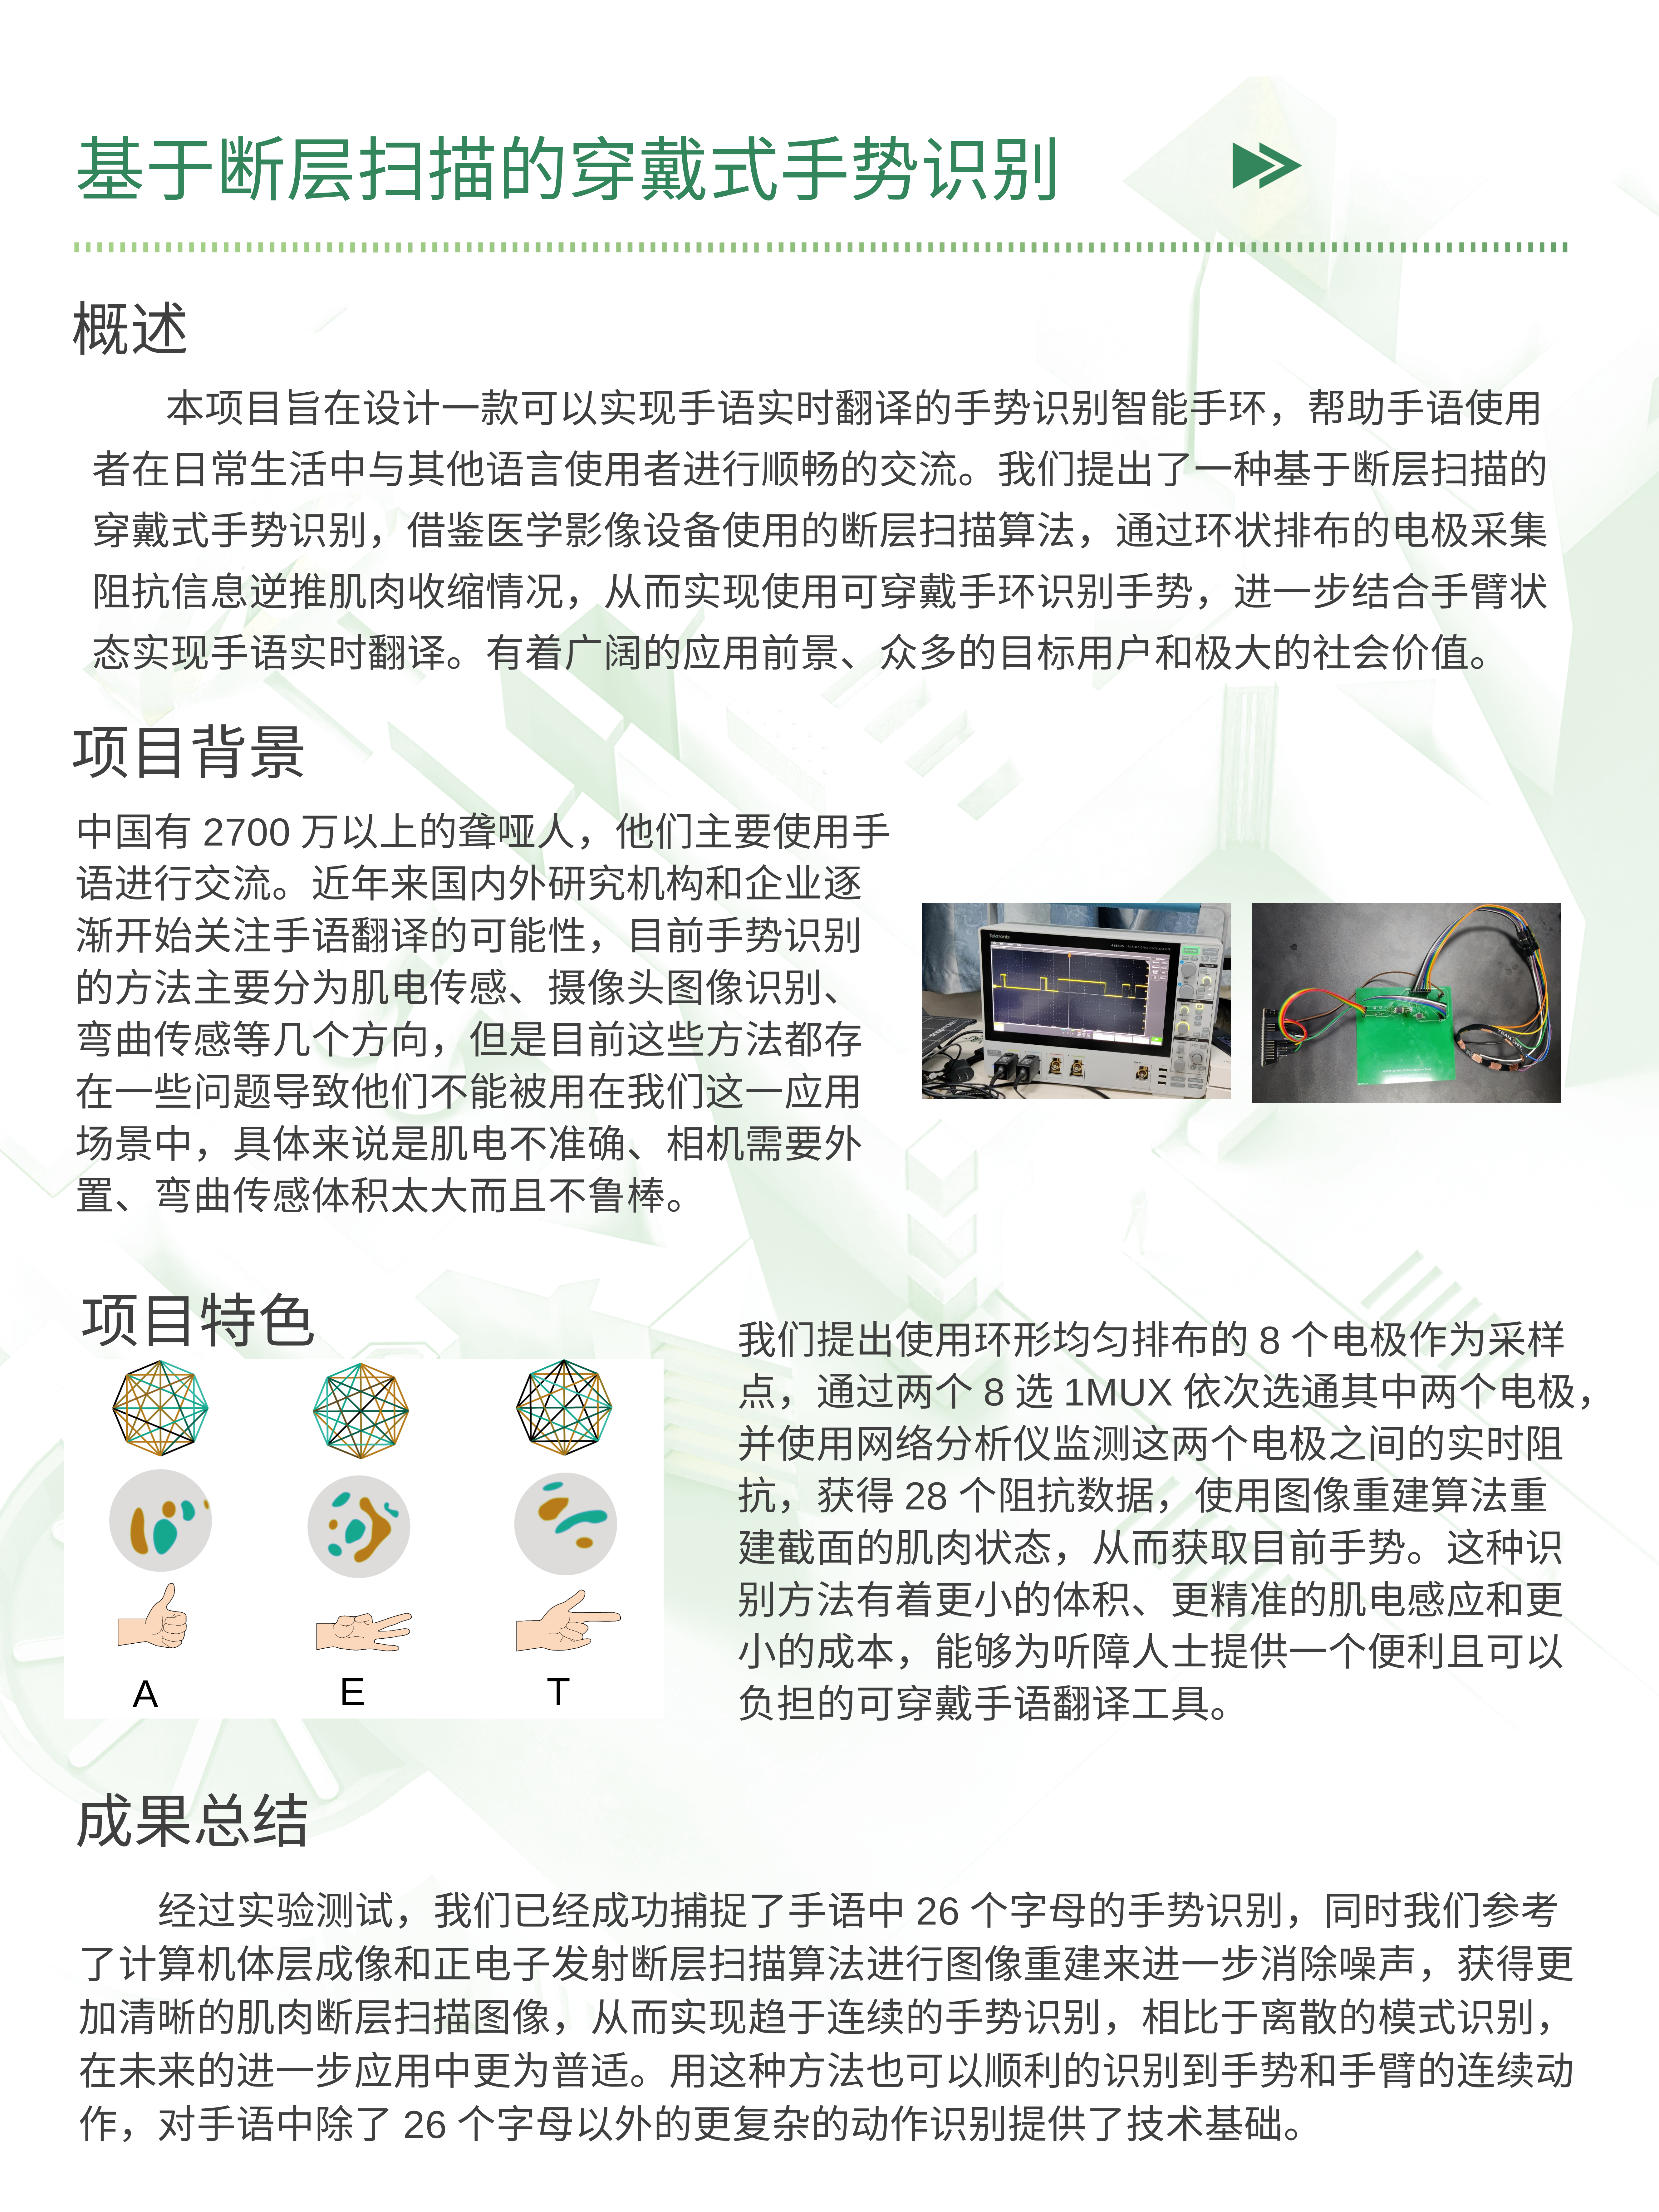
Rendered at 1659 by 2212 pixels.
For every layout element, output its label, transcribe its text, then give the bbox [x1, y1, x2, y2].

text_box 基于断层扫描的穿戴式手势识别 [70, 123, 1388, 211]
text_box 中国有2700万以上的聋哑人，他们主要使用手语进行交流。近年来国内外研究机构和企业逐渐开始关注手语翻译的可能性，目前手势识别的方法主要分为肌电传感、摄像头图像识别、弯曲传感等几个方向，但是目前这些方法都存在一些问题导致他们不能被用在我们这一应用场景中，具体来说是肌电不准确、相机需要外置、弯曲传感体积太大而且不鲁棒。 [70, 799, 904, 1272]
text_box 经过实验测试，我们已经成功捕捉了手语中26个字母的手势识别，同时我们参考了计算机体层成像和正电子发射断层扫描算法进行图像重建来进一步消除噪声，获得更加清晰的肌肉断层扫描图像，从而实现趋于连续的手势识别，相比于离散的模式识别，在未来的进一步应用中更为普适。用这种方法也可以顺利的识别到手势和手臂的连续动作，对手语中除了26个字母以外的更复杂的动作识别提供了技术基础。 [74, 1877, 1585, 2205]
text_box 概述 [66, 289, 364, 365]
text_box 我们提出使用环形均匀排布的8个电极作为采样点，通过两个8选1MUX依次选通其中两个电极，并使用网络分析仪监测这两个电极之间的实时阻抗，获得28个阻抗数据，使用图像重建算法重建截面的肌肉状态，从而获取目前手势。这种识别方法有着更小的体积、更精准的肌电感应和更小的成本，能够为听障人士提供一个便利且可以负担的可穿戴手语翻译工具。 [733, 1307, 1587, 1728]
text_box 本项目旨在设计一款可以实现手语实时翻译的手势识别智能手环，帮助手语使用者在日常生活中与其他语言使用者进行顺畅的交流。我们提出了一种基于断层扫描的穿戴式手势识别，借鉴医学影像设备使用的断层扫描算法，通过环状排布的电极采集阻抗信息逆推肌肉收缩情况，从而实现使用可穿戴手环识别手势，进一步结合手臂状态实现手语实时翻译。有着广阔的应用前景、众多的目标用户和极大的社会价值。 [87, 366, 1587, 677]
text_box E [335, 1664, 357, 1716]
text_box 项目特色 [76, 1281, 373, 1356]
text_box [64, 1359, 664, 1719]
text_box 项目背景 [66, 713, 364, 788]
text_box 成果总结 [70, 1781, 368, 1856]
picture [0, 0, 1659, 2212]
text_box A [128, 1666, 150, 1718]
text_box T [542, 1664, 574, 1716]
